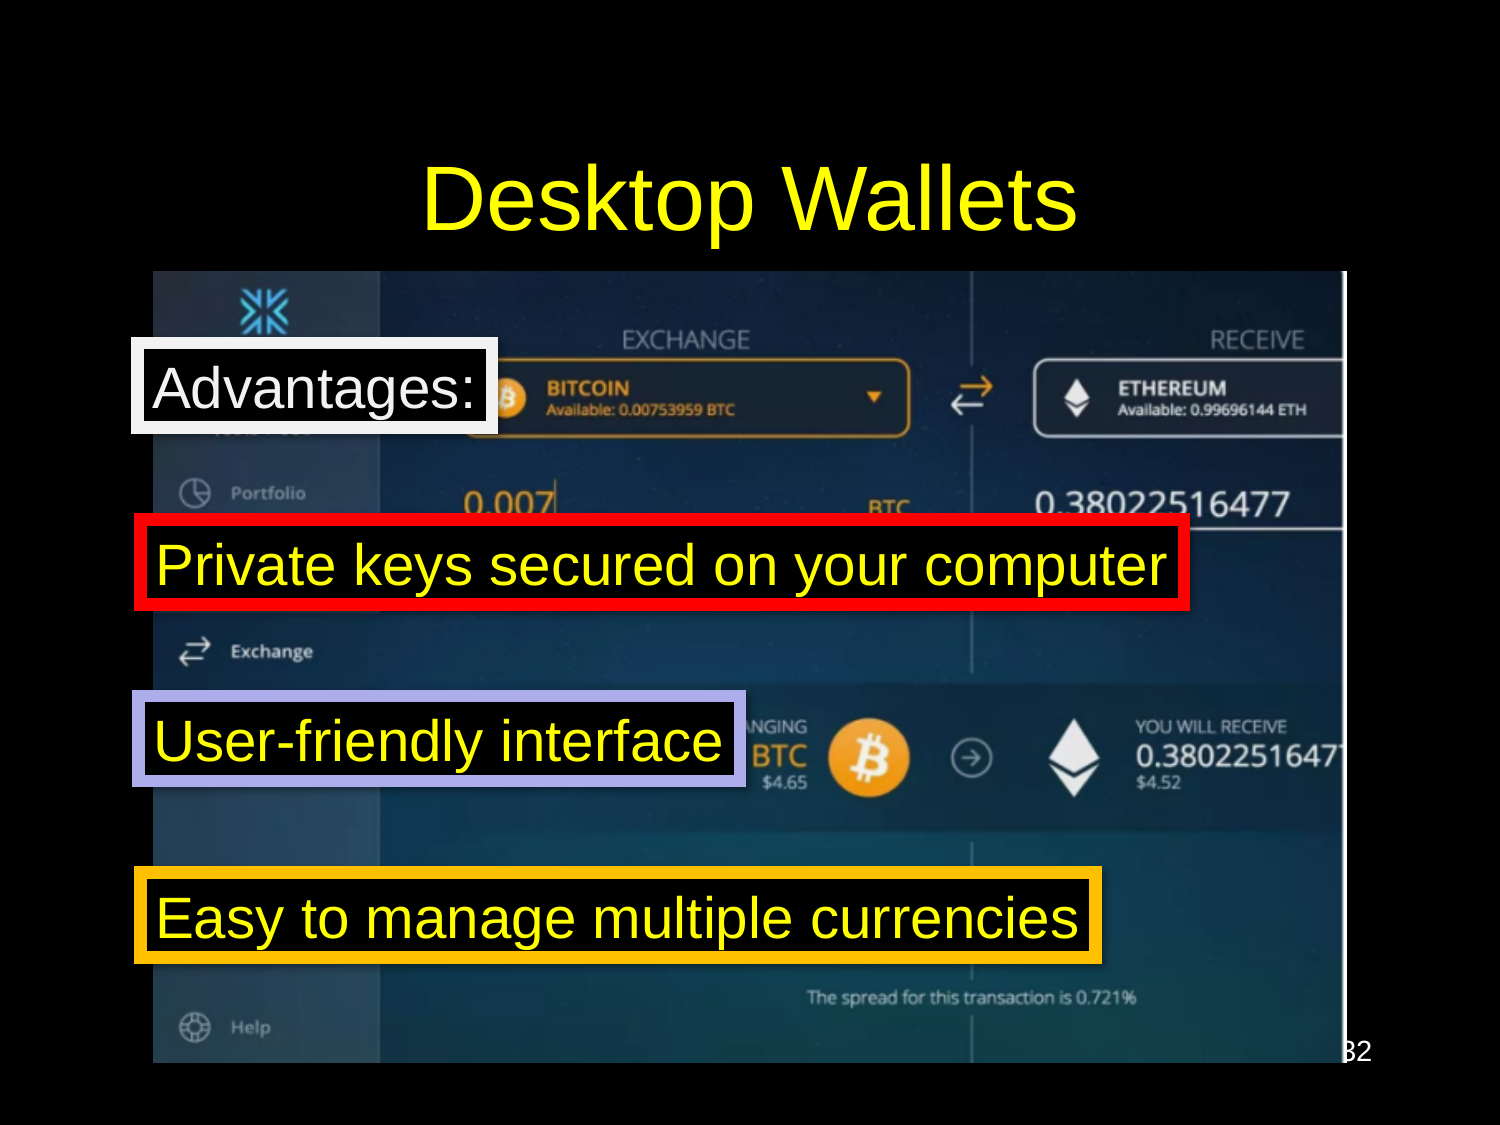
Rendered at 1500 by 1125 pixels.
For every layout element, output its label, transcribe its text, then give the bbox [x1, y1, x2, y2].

title Desktop Wallets [112, 99, 1388, 288]
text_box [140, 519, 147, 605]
text_box User-friendly interface [138, 696, 147, 781]
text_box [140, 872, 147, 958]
slide_number 32 [1074, 1024, 1388, 1101]
text_box Advantages: [137, 343, 147, 428]
picture [152, 271, 1348, 1063]
